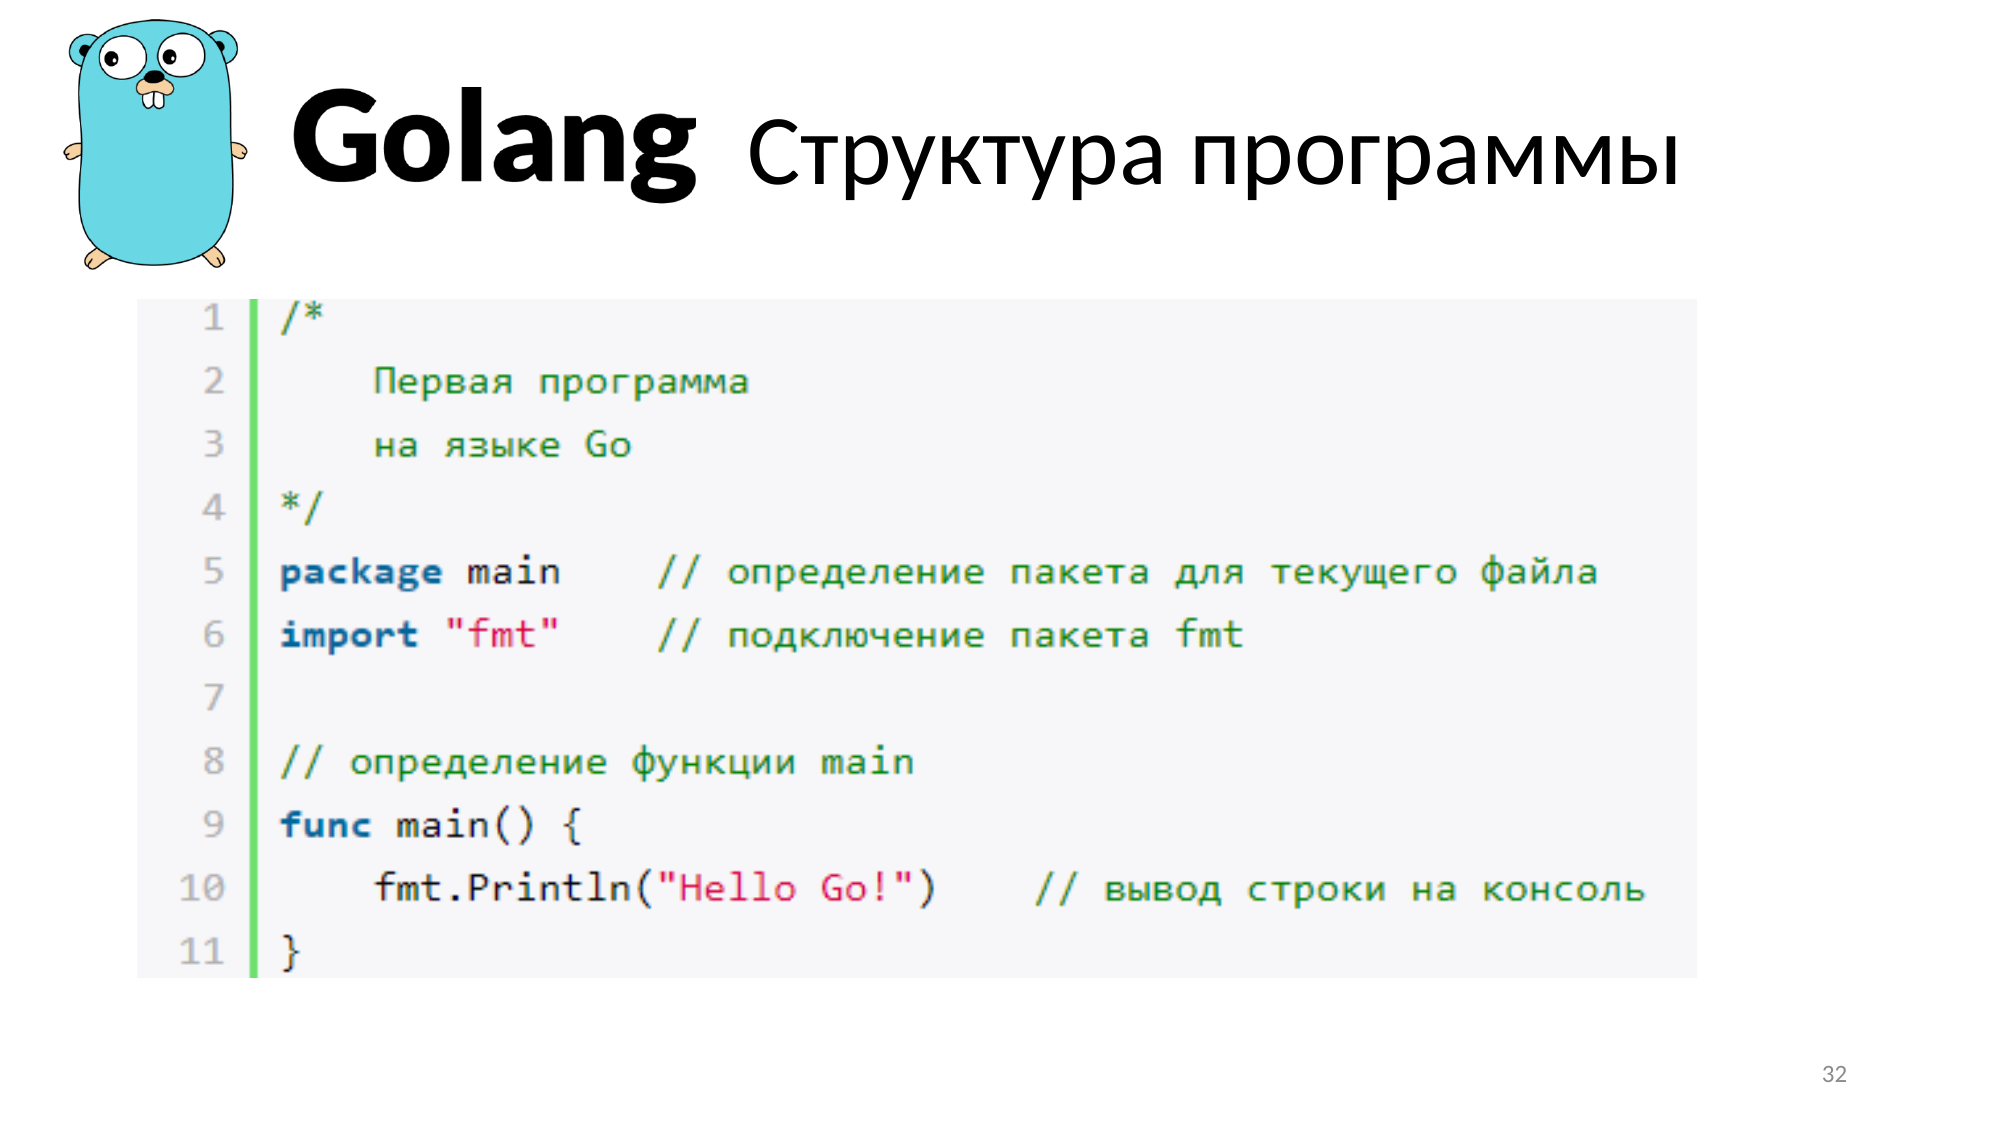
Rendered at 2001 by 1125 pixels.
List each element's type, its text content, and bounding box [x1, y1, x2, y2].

picture [137, 299, 1697, 978]
picture [63, 19, 696, 271]
text_box Структура программы [732, 76, 1700, 212]
slide_number 32 [1412, 1042, 1863, 1103]
